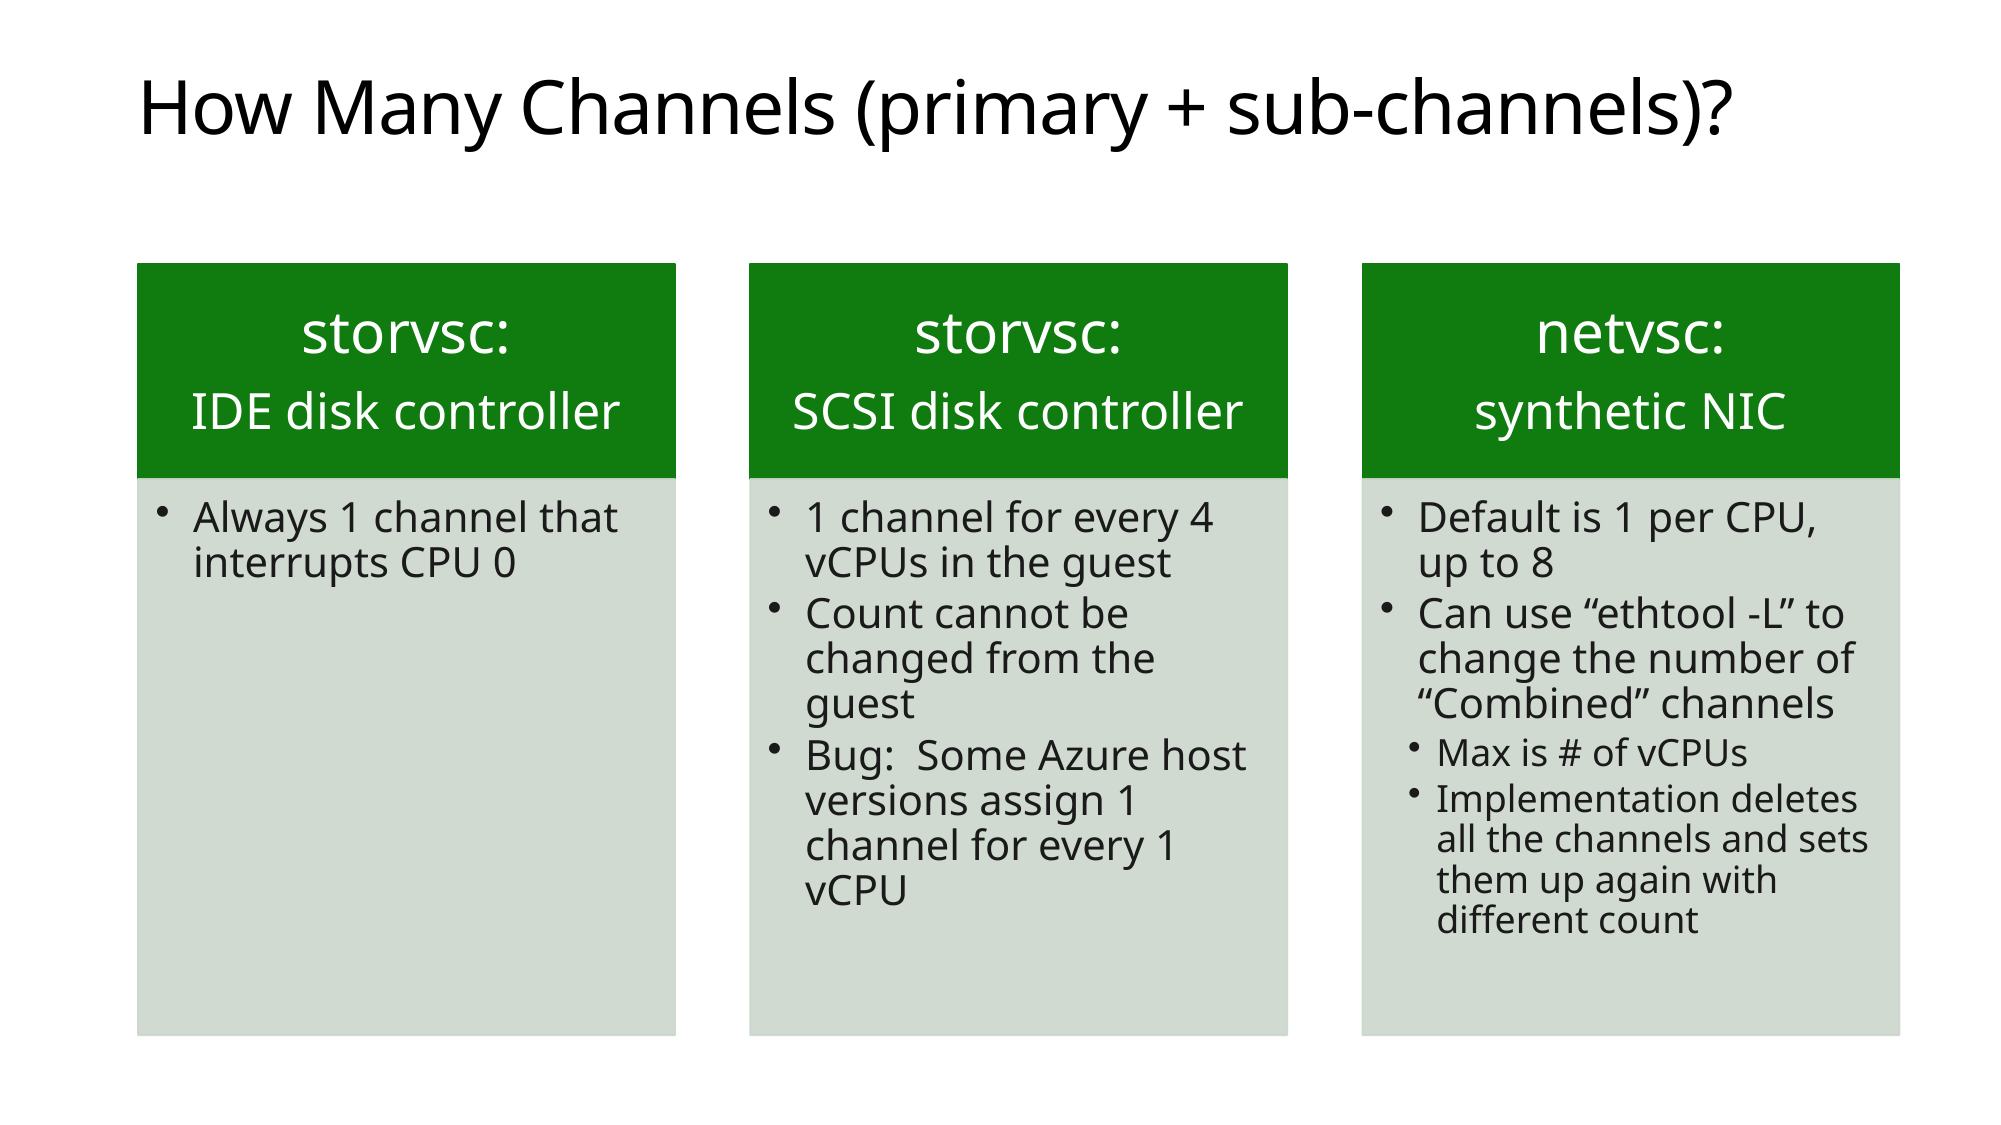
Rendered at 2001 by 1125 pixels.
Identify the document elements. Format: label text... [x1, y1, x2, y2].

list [137, 210, 1901, 1090]
title How Many Channels (primary + sub-channels)? [137, 59, 1964, 278]
